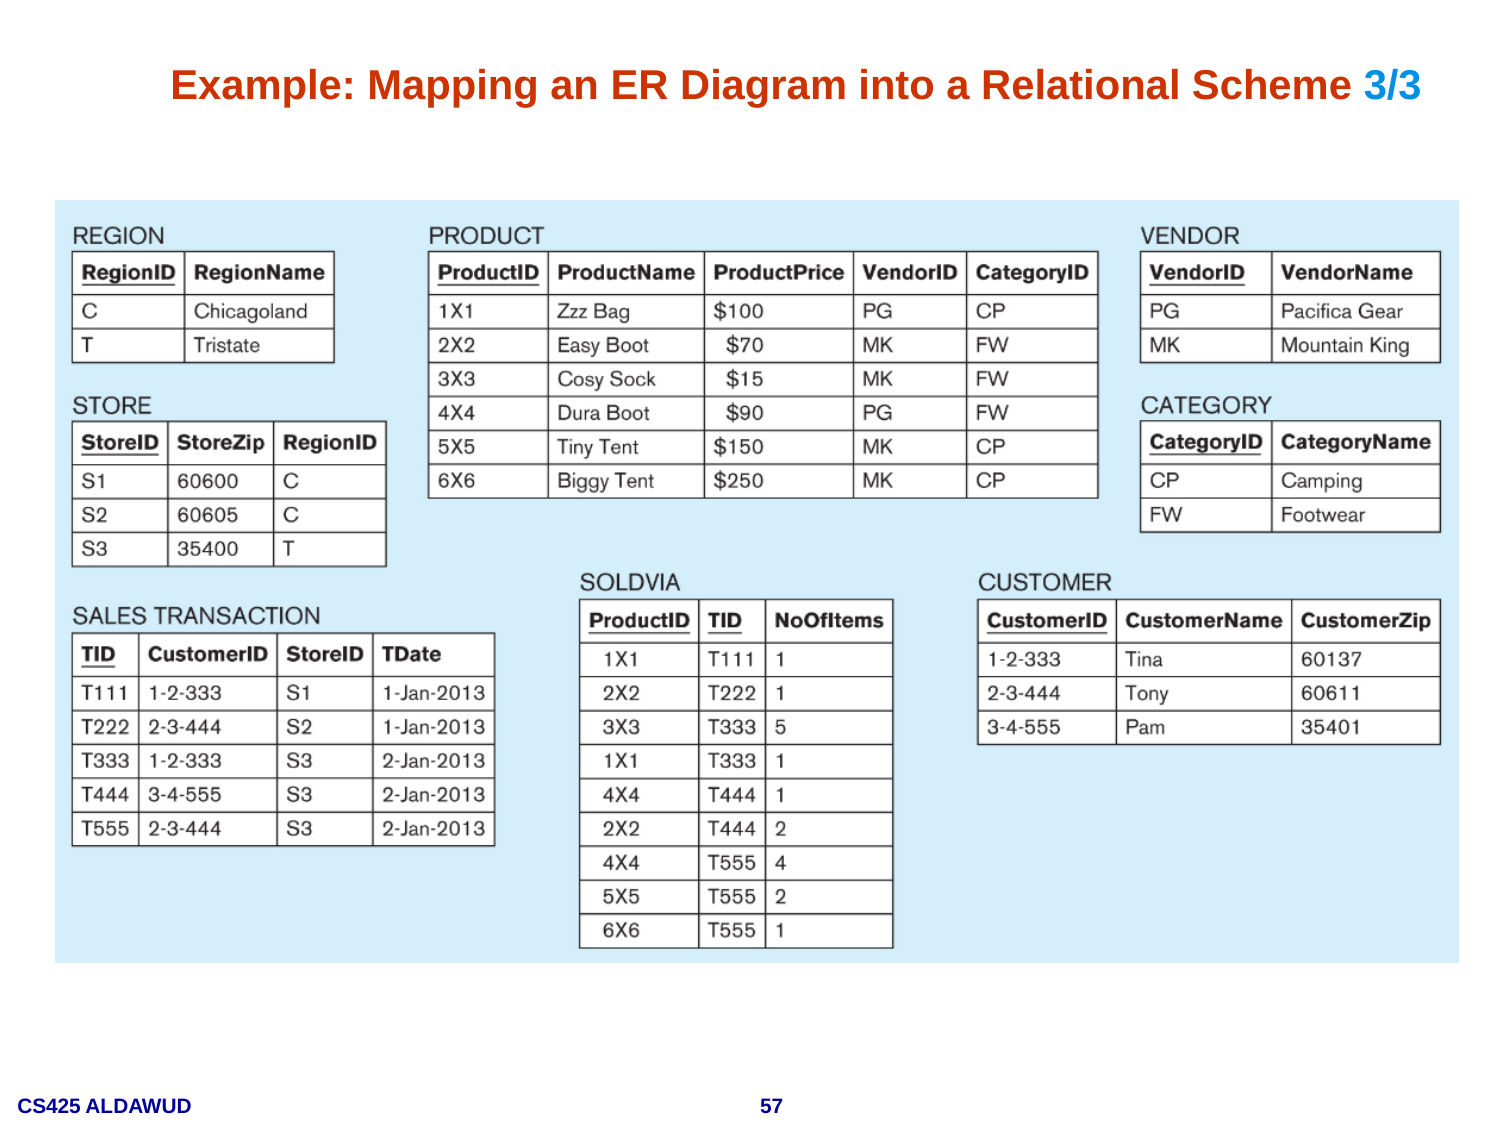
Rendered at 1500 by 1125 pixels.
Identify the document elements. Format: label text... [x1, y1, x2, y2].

picture [55, 199, 1459, 964]
title Example: Mapping an ER Diagram into a Relational Scheme 3/3 [133, 14, 1459, 116]
